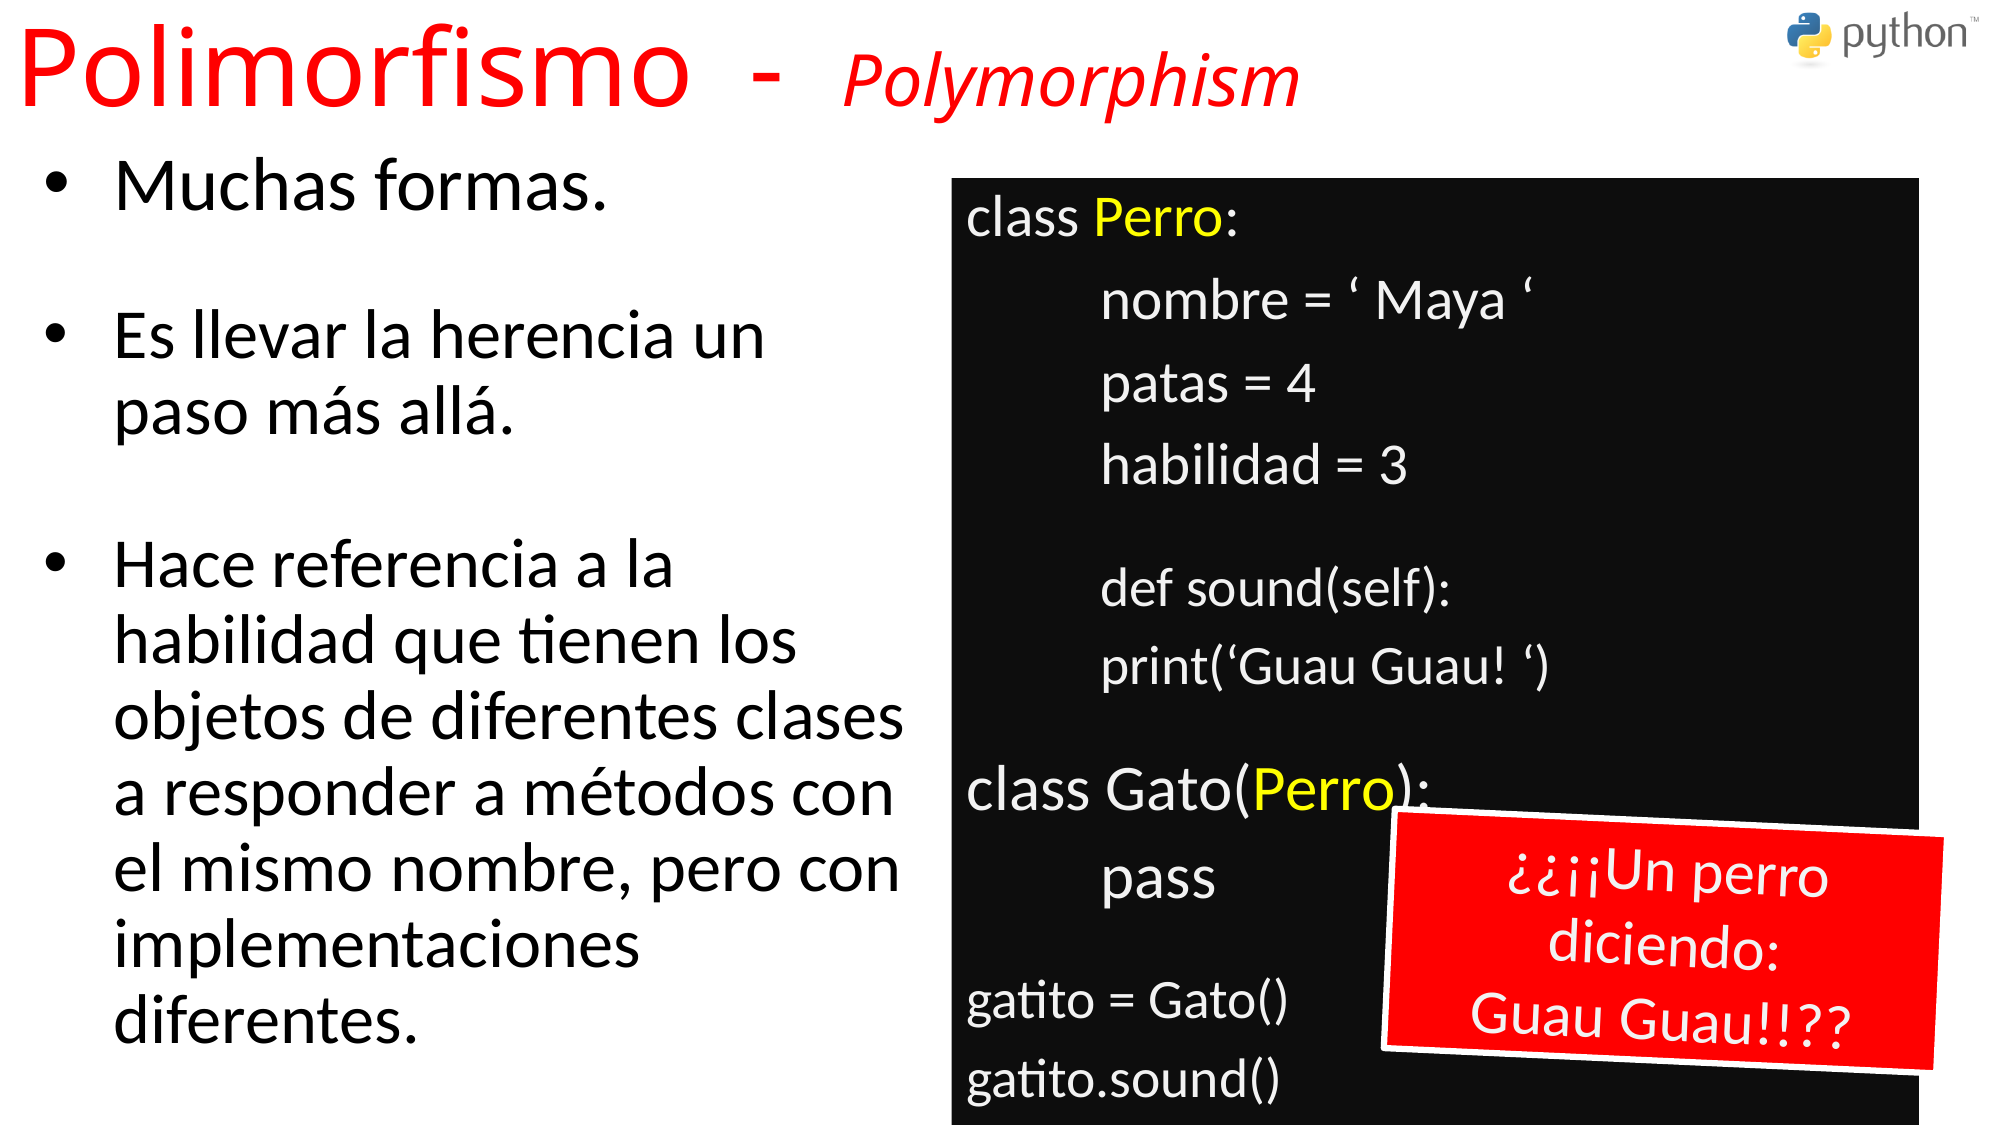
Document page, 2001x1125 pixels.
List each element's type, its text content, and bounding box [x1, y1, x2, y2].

text_box class Perro: nombre = ‘ Maya ‘ patas = 4 habilidad = 3 def sound(self): print(‘Guau Guau! ‘) class Gato(Perro): pass gatito = Gato() gatito.sound() [951, 178, 1919, 1125]
title Polimorfismo - Polymorphism [0, 0, 1330, 138]
text_box ¿¿¡¡Un perro diciendo: Guau Guau!!?? [1383, 808, 1948, 1074]
picture [1755, 0, 1997, 82]
text_box Muchas formas. Es llevar la herencia un paso más allá. Hace referencia a la habilidad que tienen los objetos de diferentes clases a responder a métodos con el mismo nombre, pero con implementaciones diferentes. [28, 137, 924, 1125]
